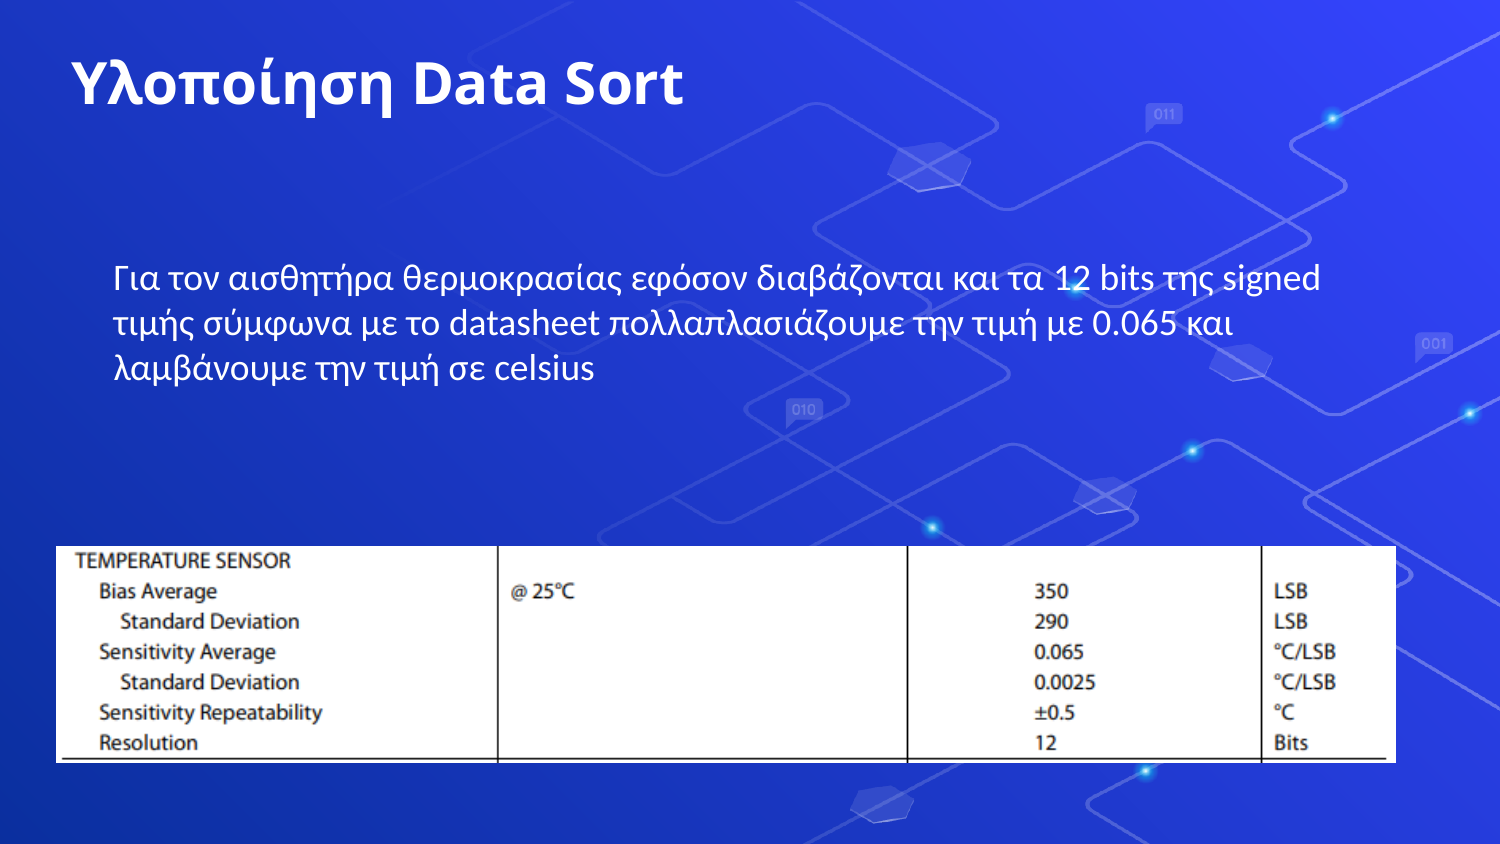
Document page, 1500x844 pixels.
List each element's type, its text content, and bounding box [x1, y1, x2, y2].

text_box Για τον αισθητήρα θερμοκρασίας εφόσον διαβάζονται και τα 12 bits της signed τιμής σύμφωνα με το datasheet πολλαπλασιάζουμε την τιμή με 0.065 και λαμβάνουμε την τιμή σε celsius [98, 245, 1353, 461]
picture [0, 0, 1500, 844]
text_box Υλοποίηση Data Sort [56, 39, 997, 121]
